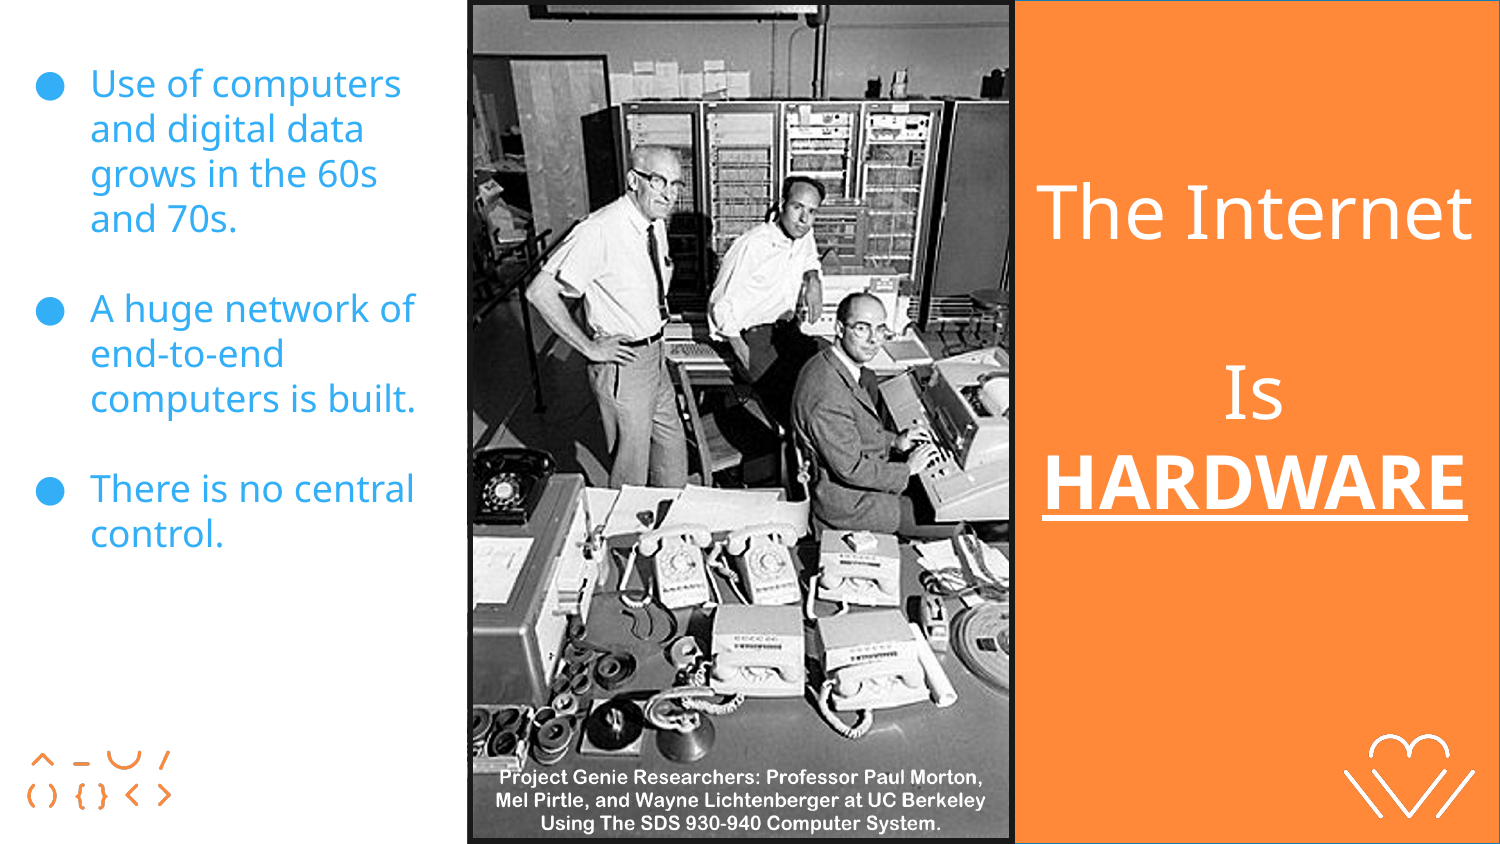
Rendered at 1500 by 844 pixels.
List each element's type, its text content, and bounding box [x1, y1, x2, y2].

picture [21, 745, 177, 815]
picture [1323, 716, 1497, 844]
picture [467, 0, 1015, 844]
text_box Use of computers and digital data grows in the 60s and 70s. A huge network of end-to-end computers is built. There is no central control. [0, 52, 455, 517]
list The Internet Is HARDWARE [1020, 157, 1500, 662]
